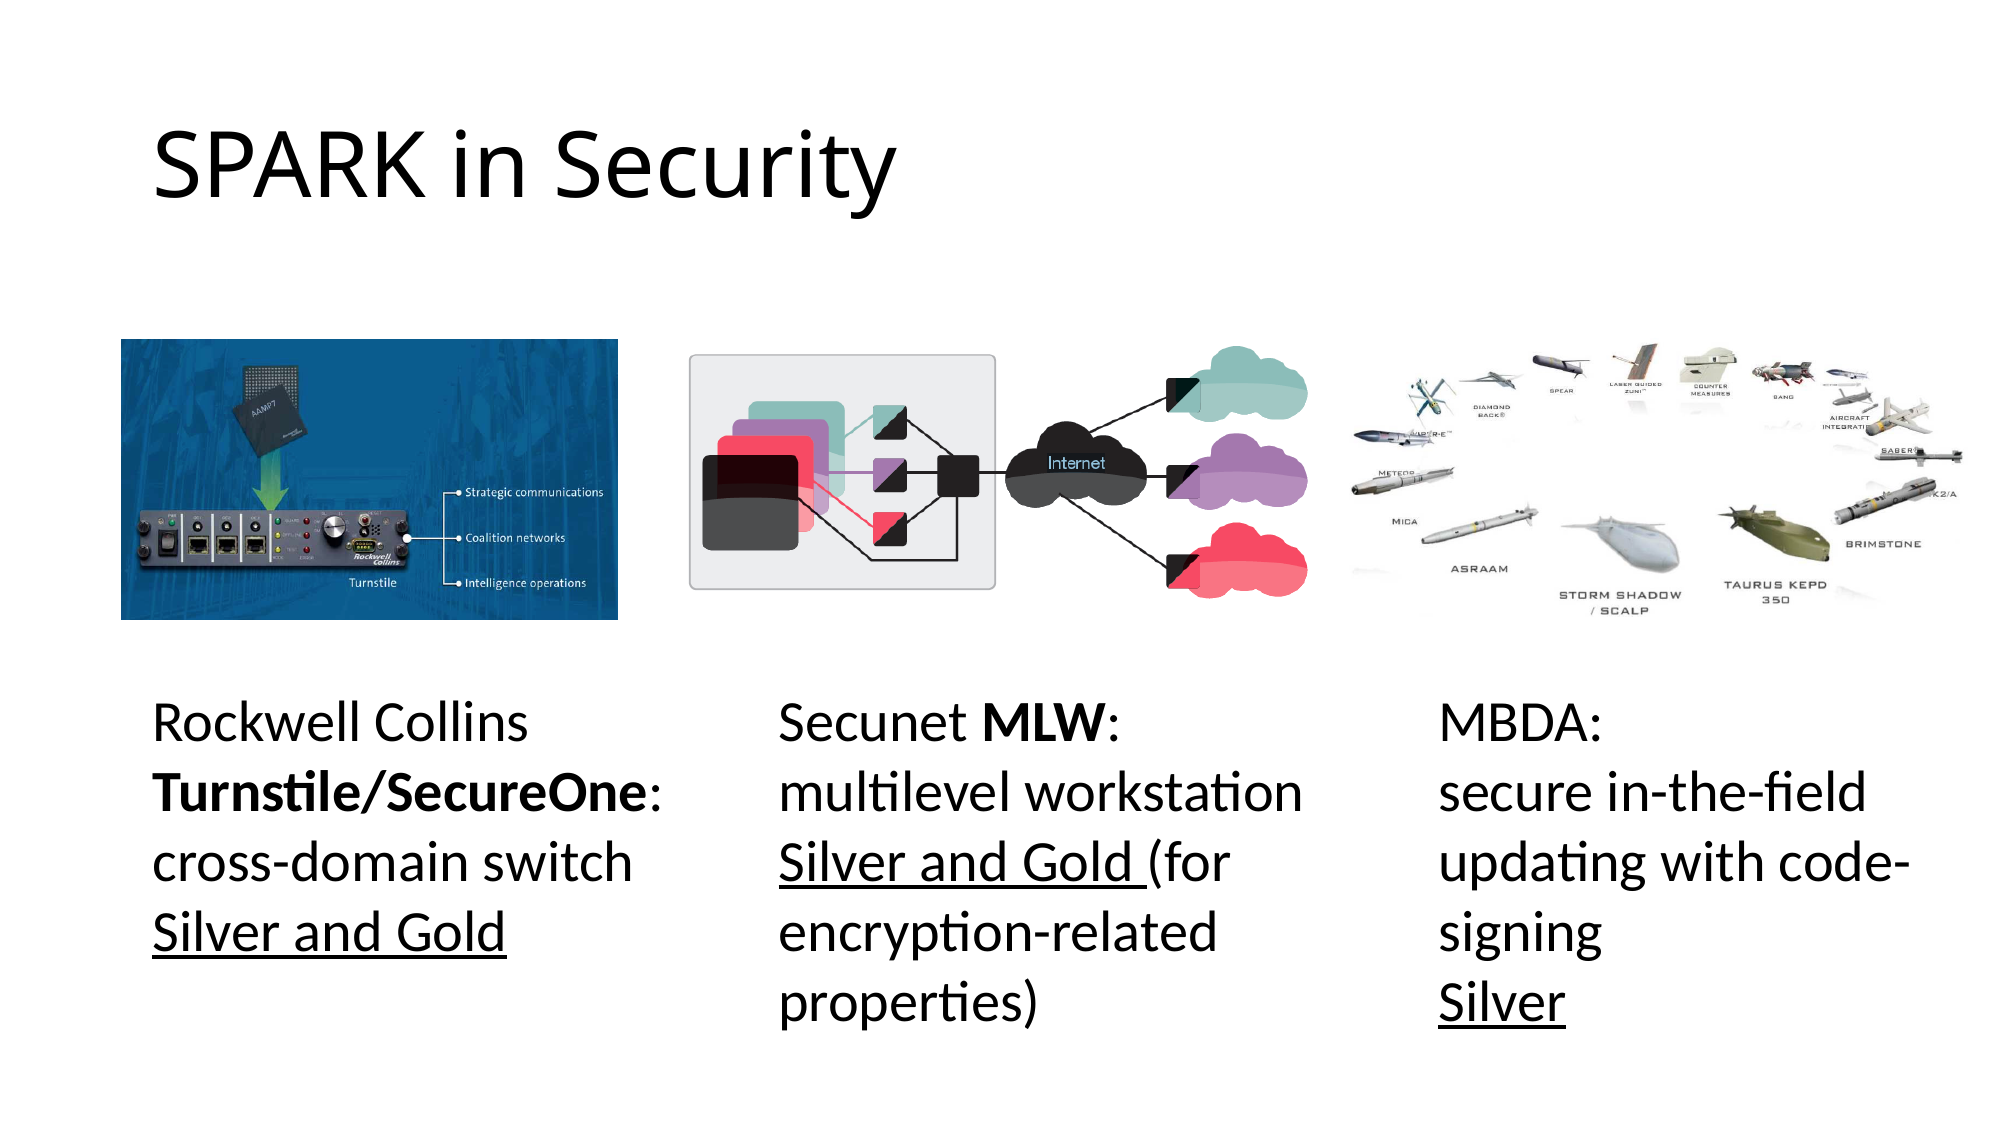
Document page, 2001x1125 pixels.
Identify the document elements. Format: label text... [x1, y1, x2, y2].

text_box MBDA: secure in-the-field updating with code-signing Silver [1423, 675, 1988, 1080]
picture [121, 339, 618, 620]
title SPARK in Security [137, 59, 1863, 277]
list Rockwell Collins Turnstile/SecureOne: cross-domain switch Silver and Gold [137, 675, 702, 987]
picture [681, 327, 1319, 613]
picture [1345, 329, 1968, 617]
text_box Secunet MLW: multilevel workstation Silver and Gold (for encryption-related properties) [763, 675, 1436, 1101]
